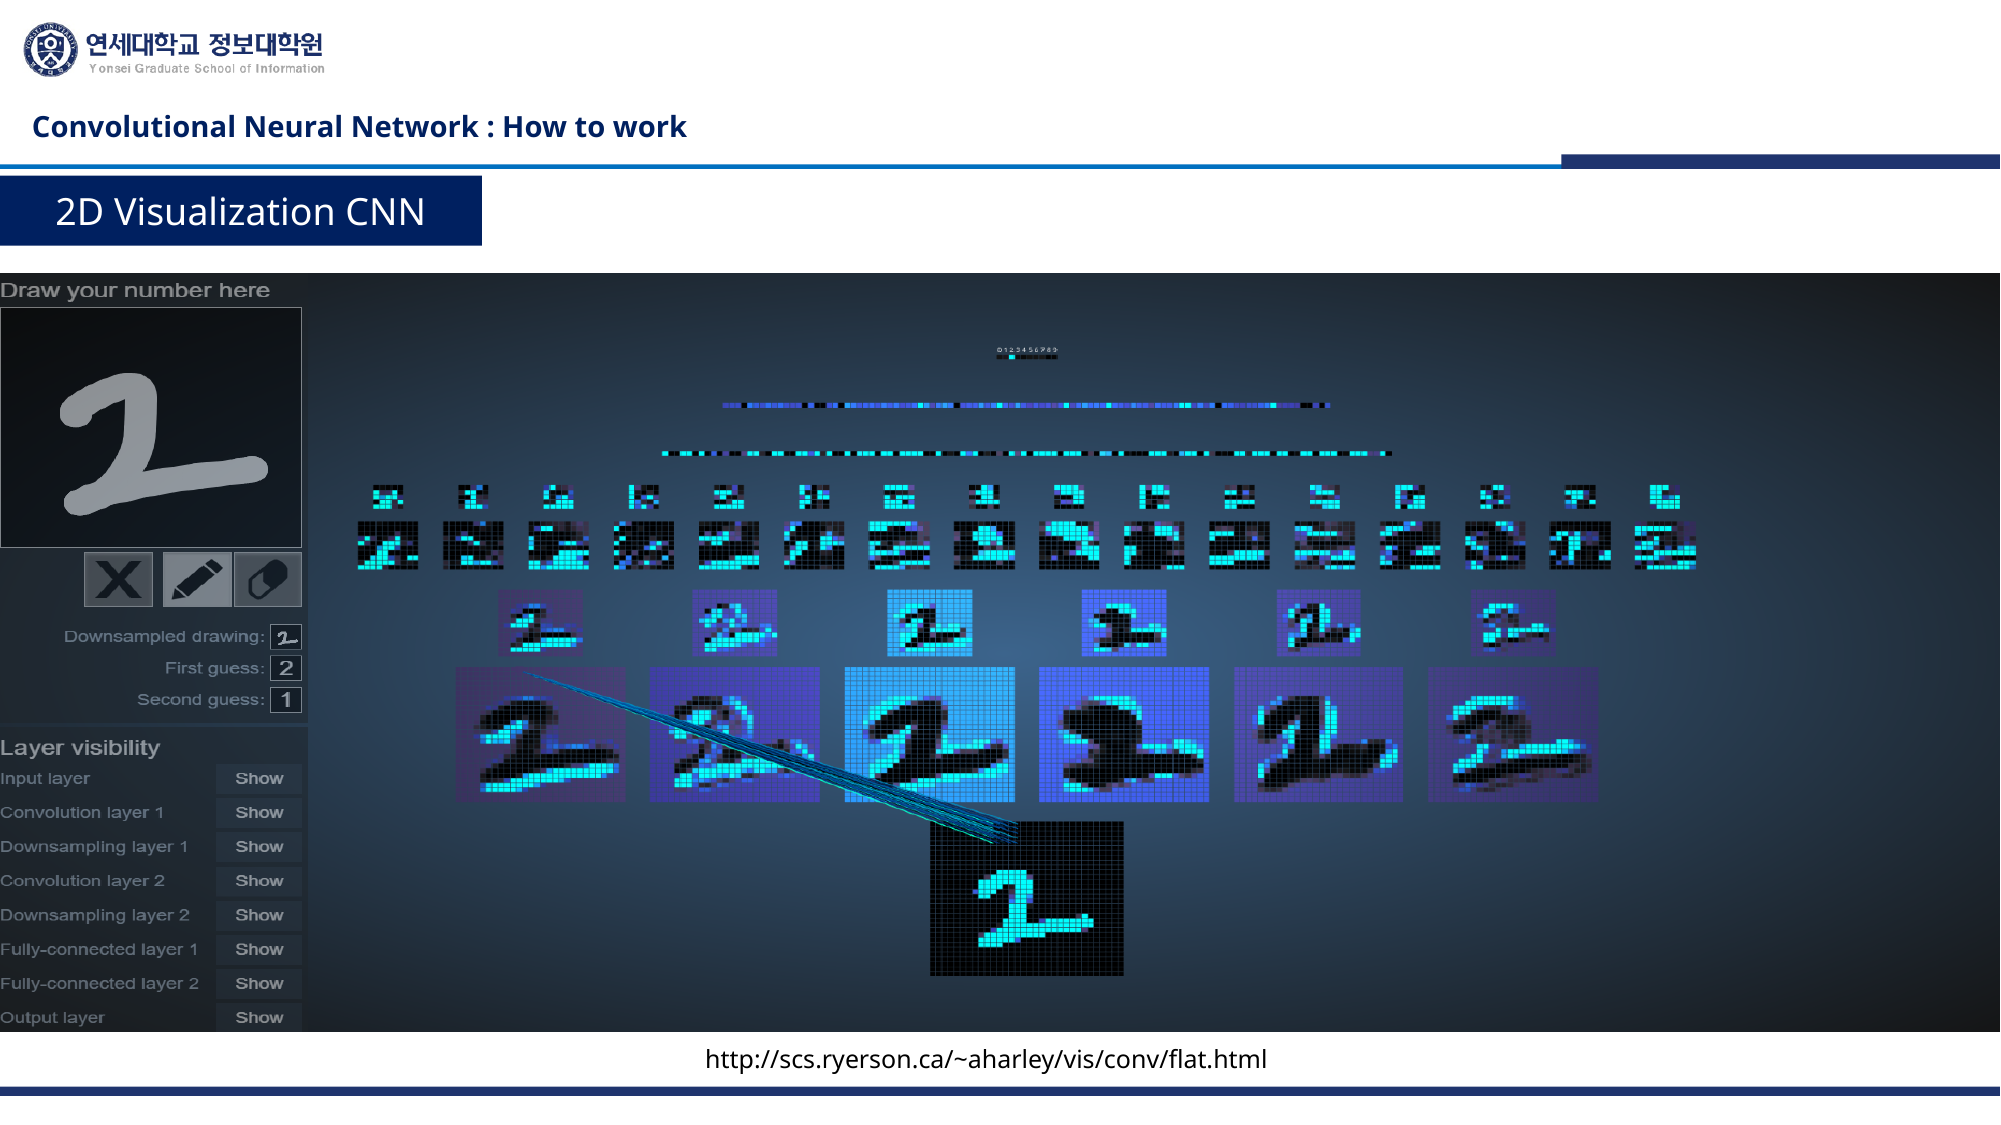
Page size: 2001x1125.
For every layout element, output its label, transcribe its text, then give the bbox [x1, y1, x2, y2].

picture [22, 20, 336, 81]
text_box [0, 154, 2000, 169]
text_box http://scs.ryerson.ca/~aharley/vis/conv/flat.html [690, 1036, 1284, 1081]
picture [0, 273, 2000, 1032]
text_box Convolutional Neural Network : How to work [17, 100, 715, 151]
text_box 2D Visualization CNN [0, 174, 483, 247]
text_box [0, 1086, 2000, 1097]
